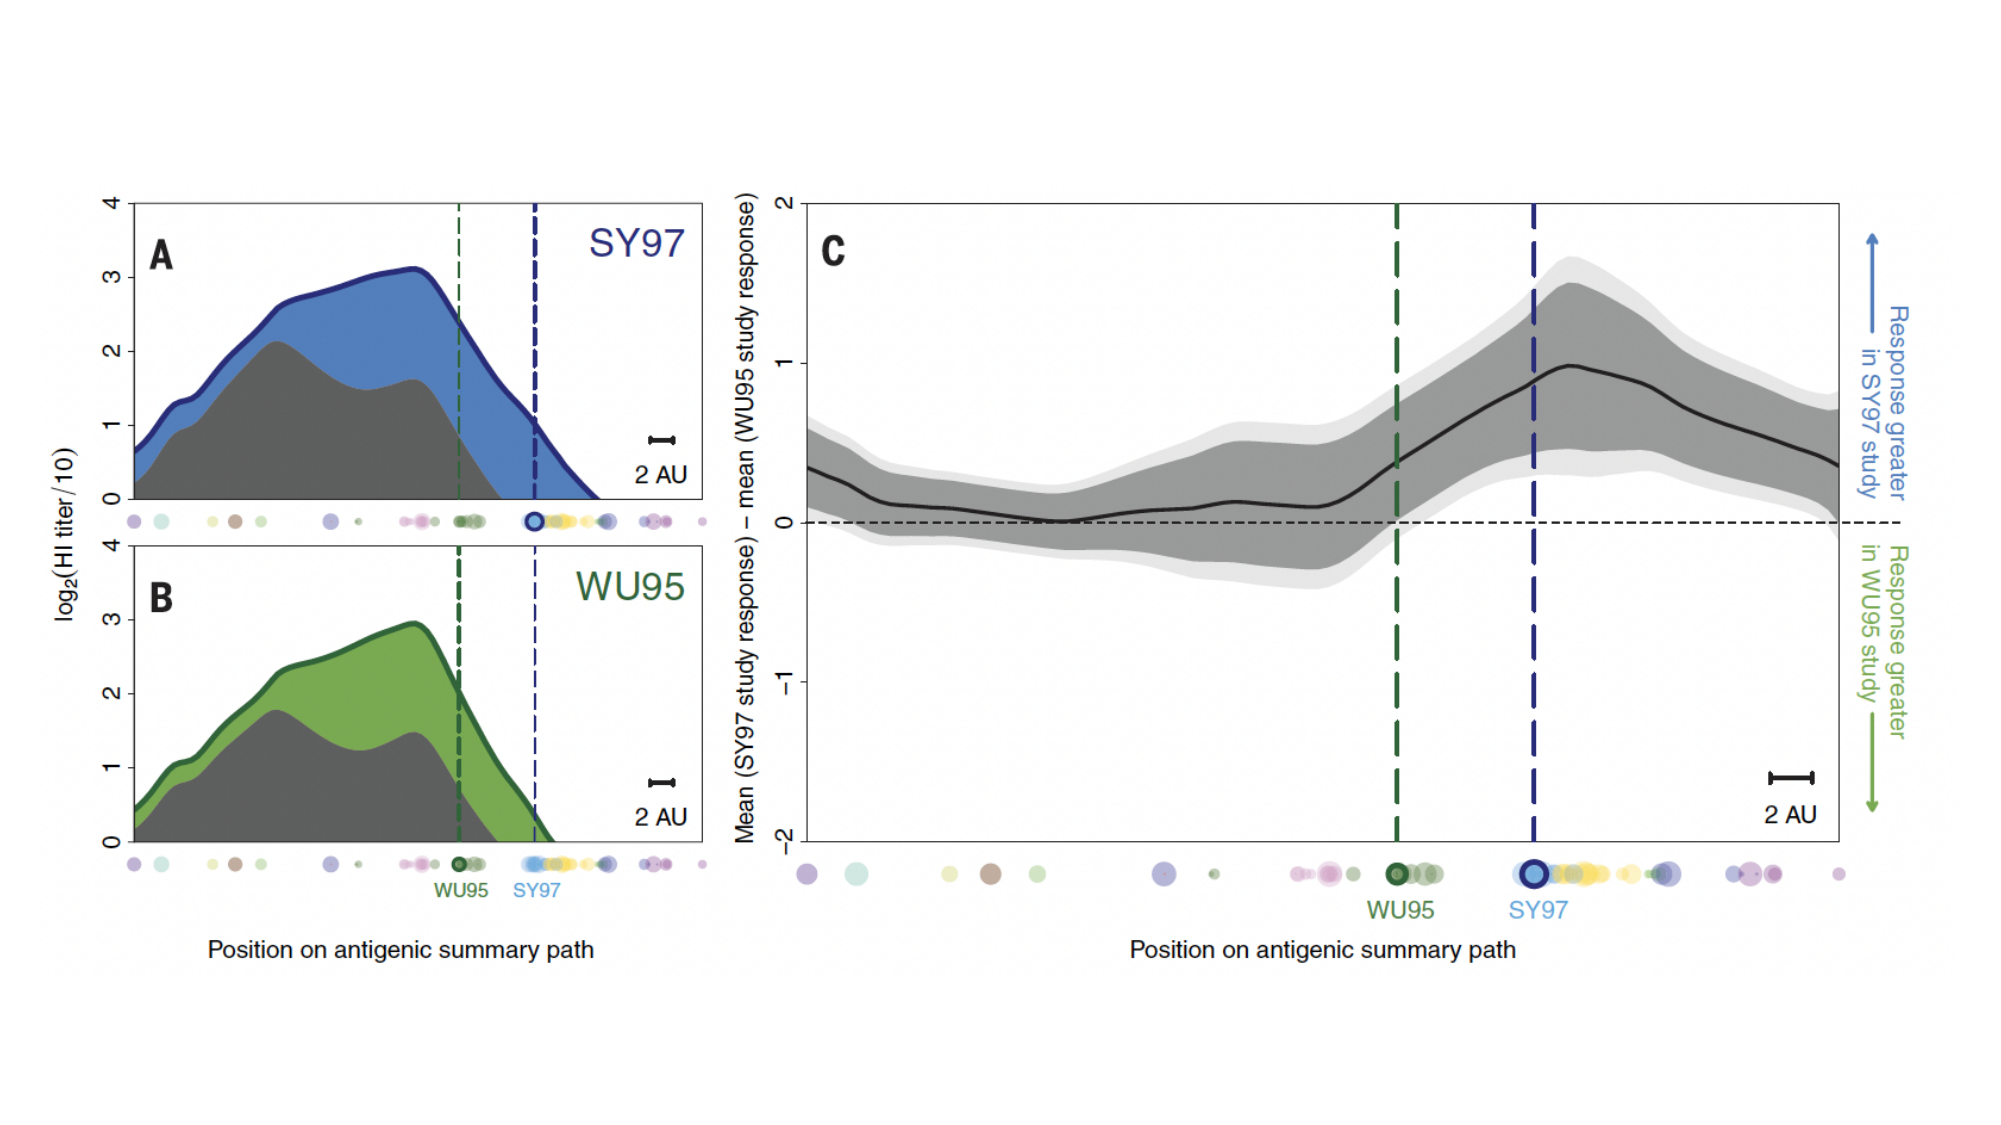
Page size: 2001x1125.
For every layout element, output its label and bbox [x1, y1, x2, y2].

picture [40, 184, 1960, 976]
